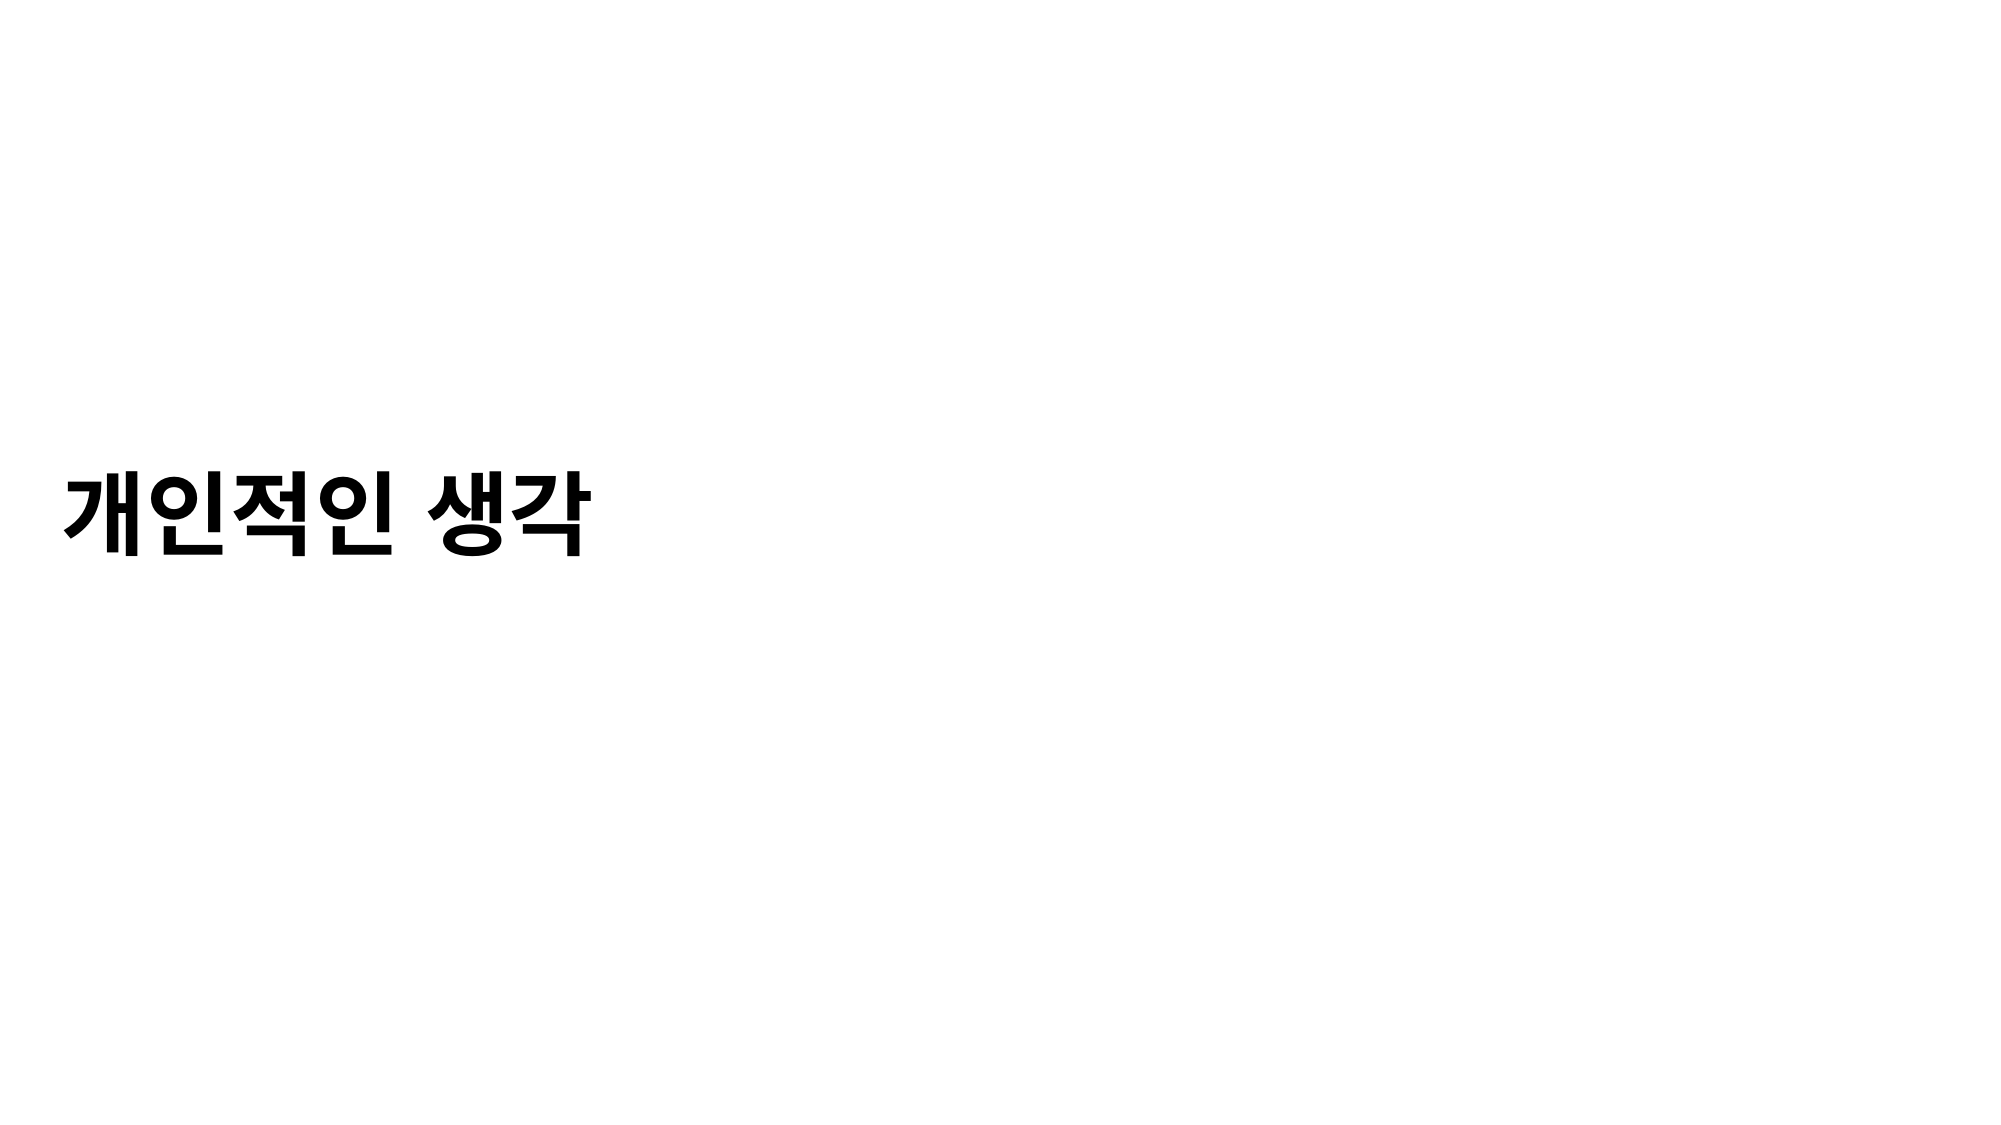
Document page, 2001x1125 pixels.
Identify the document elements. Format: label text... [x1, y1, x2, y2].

text_box 개인적인 생각 [47, 449, 1663, 574]
